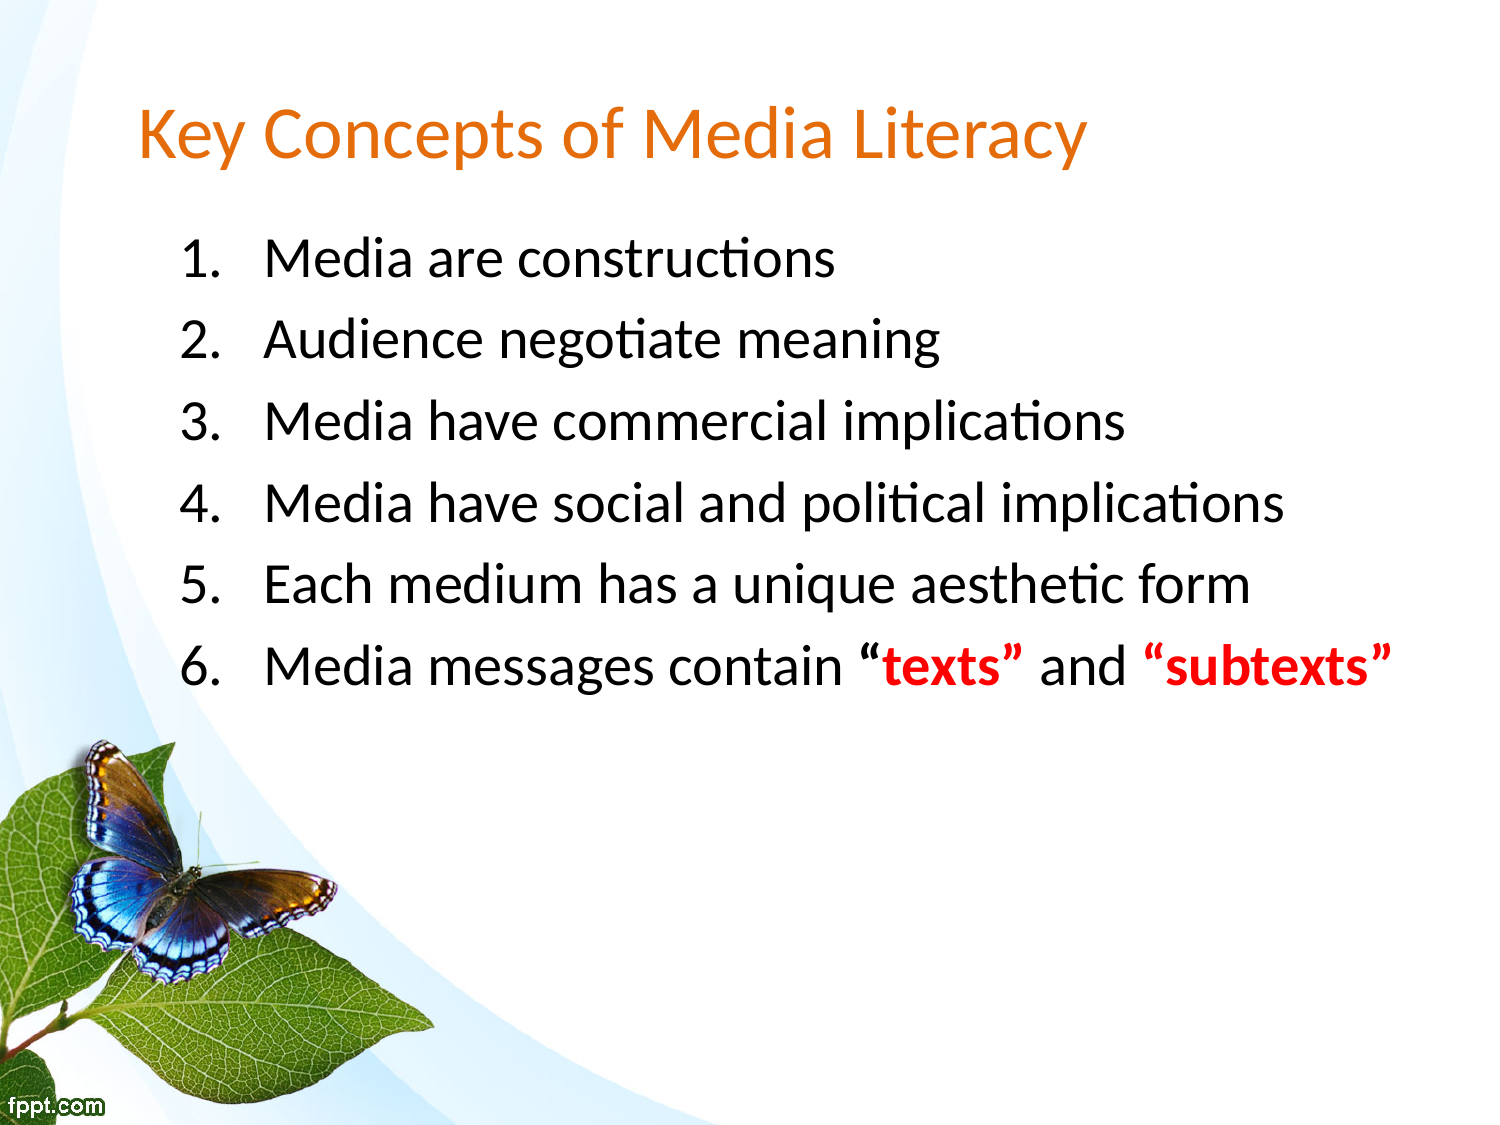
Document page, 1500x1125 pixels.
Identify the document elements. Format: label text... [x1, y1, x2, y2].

title Key Concepts of Media Literacy [123, 45, 1400, 211]
list Media are constructions Audience negotiate meaning Media have commercial implications Media have social and political implications Each medium has a unique aesthetic form Media messages contain “texts” and “subtexts” [98, 211, 1452, 939]
picture [0, 0, 1500, 1125]
